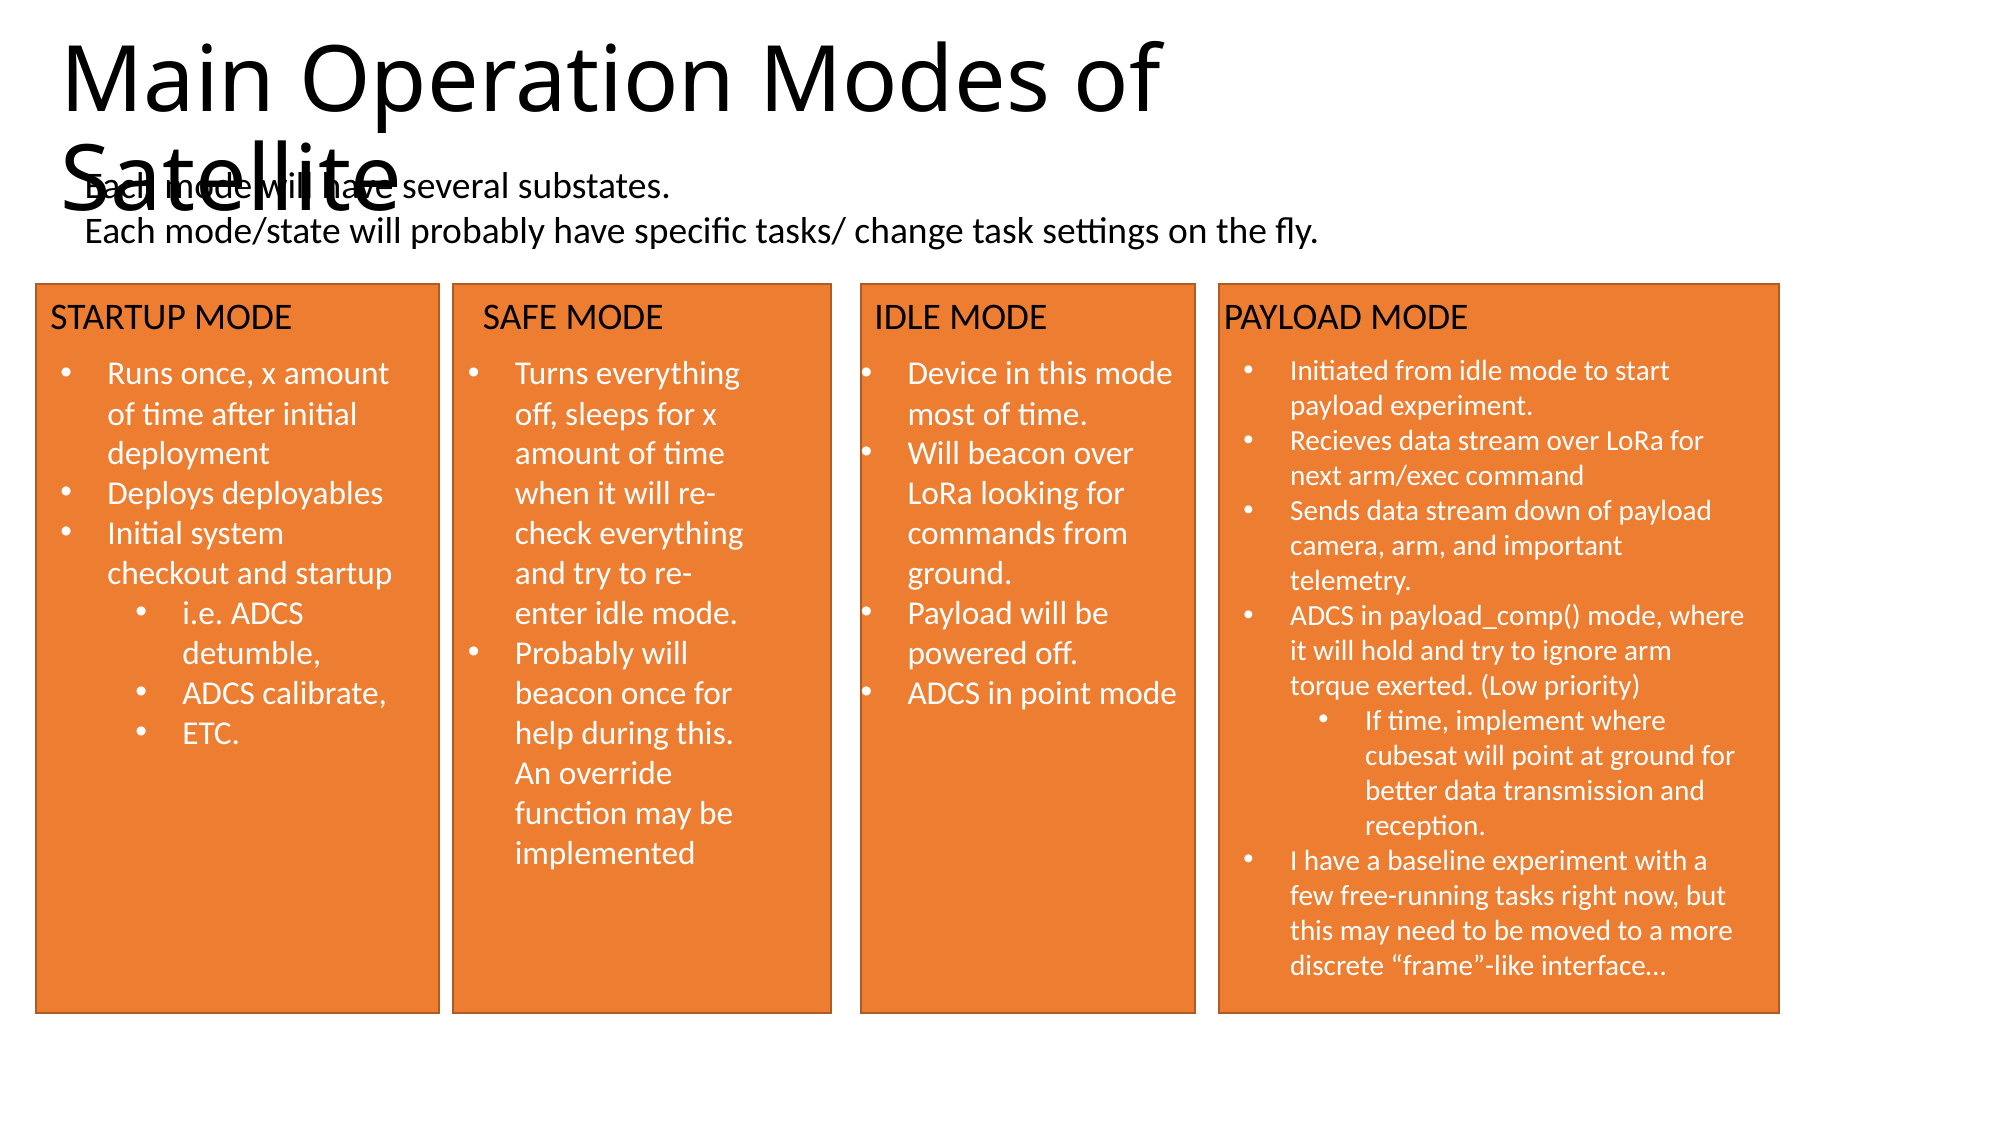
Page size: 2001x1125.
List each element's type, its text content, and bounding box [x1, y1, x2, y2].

text_box [452, 283, 832, 1014]
text_box Turns everything off, sleeps for x amount of time when it will re-check everything and try to re-enter idle mode. Probably will beacon once for help during this. An override function may be implemented [453, 344, 768, 879]
text_box Runs once, x amount of time after initial deployment Deploys deployables Initial system checkout and startup i.e. ADCS detumble, ADCS calibrate, ETC. [45, 344, 421, 759]
text_box [860, 719, 1196, 1014]
text_box Initiated from idle mode to start payload experiment. Recieves data stream over LoRa for next arm/exec command Sends data stream down of payload camera, arm, and important telemetry. ADCS in payload_comp() mode, where it will hold and try to ignore arm torque exerted. (Low priority) If time, implement where cubesat will point at ground for better data transmission and reception. I have a baseline experiment with a few free-running tasks right now, but this may need to be moved to a more discrete “frame”-like interface… [1228, 344, 1765, 989]
title Main Operation Modes of Satellite [45, 22, 1517, 241]
text_box Device in this mode most of time. Will beacon over LoRa looking for commands from ground. Payload will be powered off. ADCS in point mode [845, 344, 1196, 719]
text_box IDLE MODE [859, 284, 1123, 344]
text_box SAFE MODE [468, 284, 731, 344]
text_box PAYLOAD MODE [1209, 284, 1500, 344]
text_box STARTUP MODE [35, 284, 340, 344]
text_box Each mode will have several substates. Each mode/state will probably have specific tasks/ change task settings on the fly. [69, 153, 1336, 259]
text_box [35, 283, 440, 1014]
text_box [860, 283, 1196, 344]
text_box [1218, 283, 1780, 1014]
